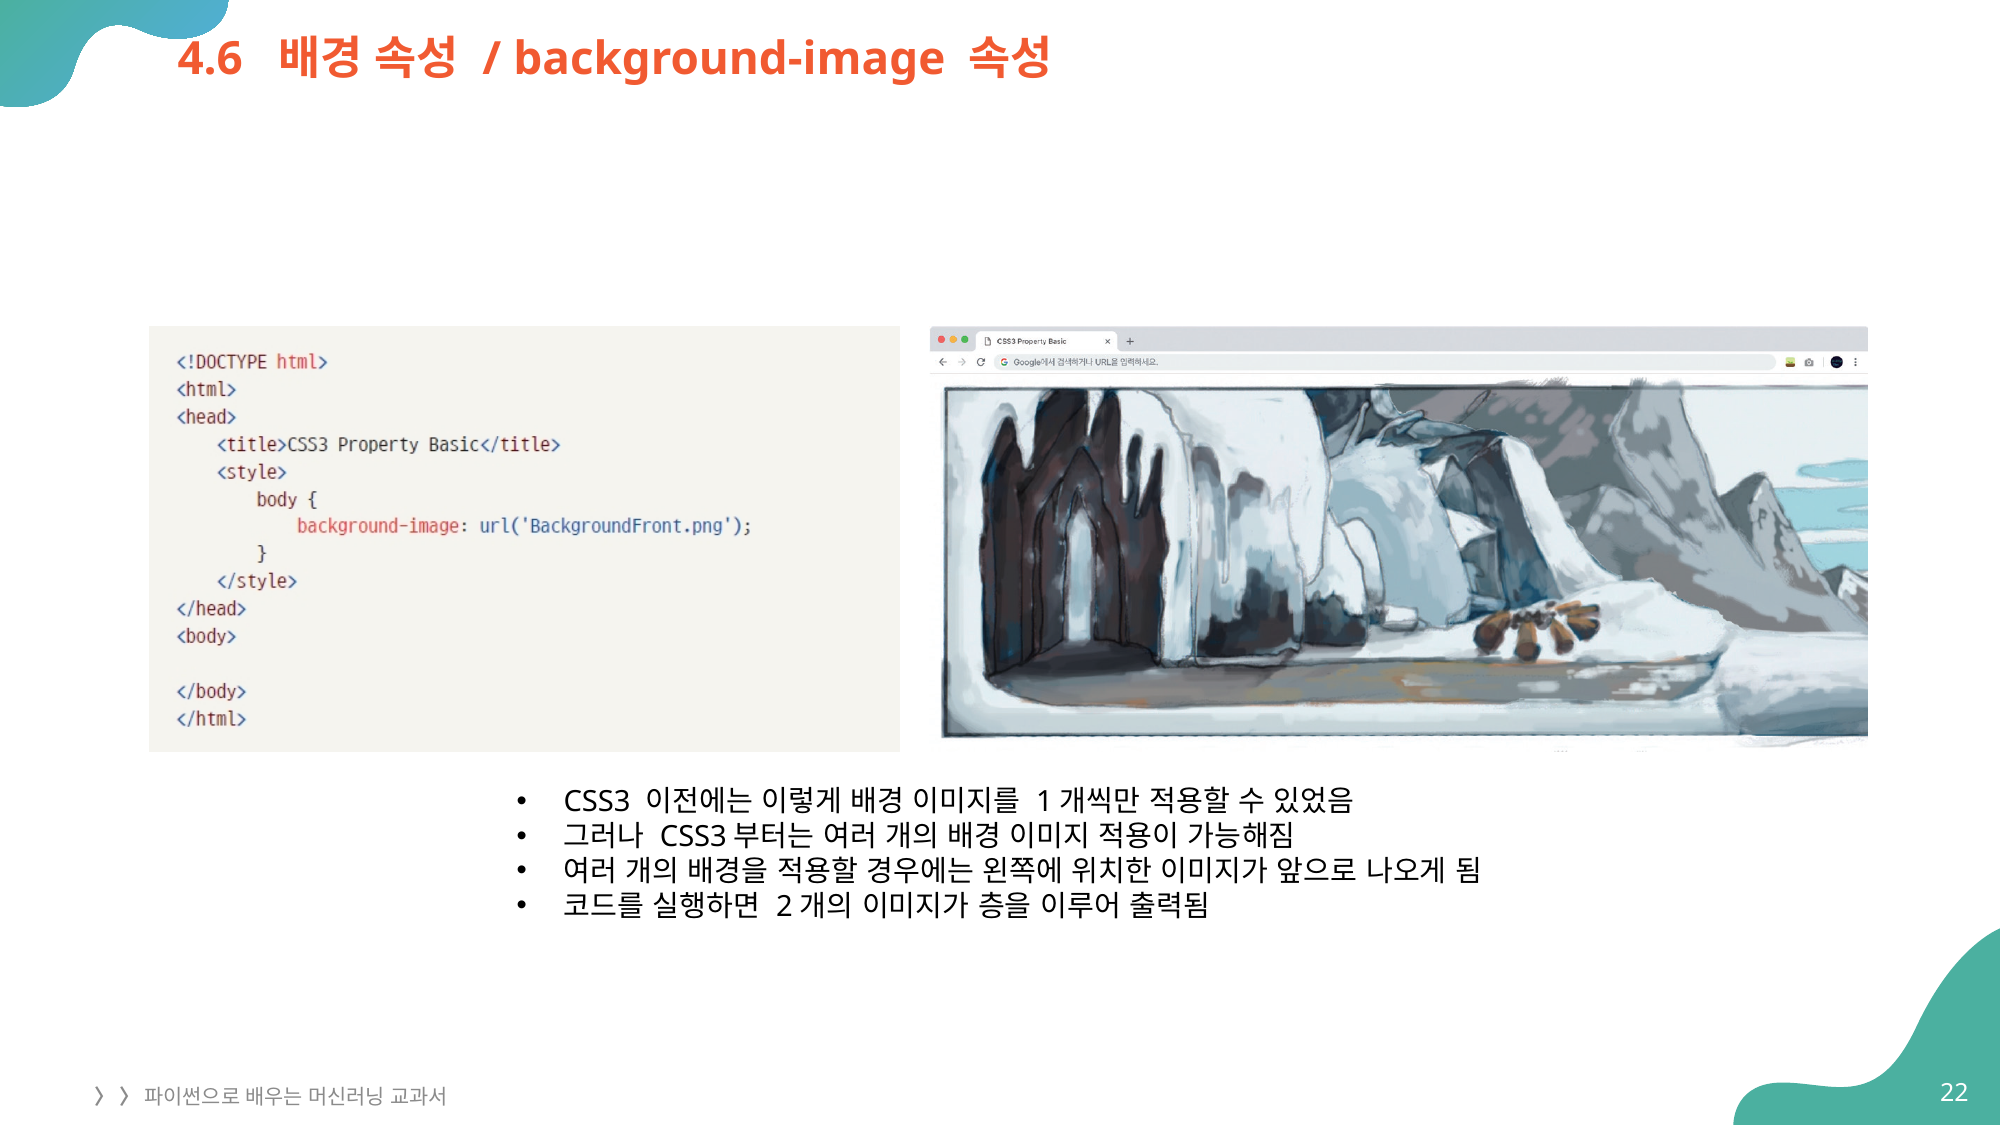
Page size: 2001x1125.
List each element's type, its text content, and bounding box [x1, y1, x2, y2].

footer 〉 〉 파이썬으로 배우는 머신러닝 교과서 [79, 1078, 755, 1114]
slide_number 22 [1917, 1063, 1984, 1124]
picture [149, 326, 900, 752]
title 4.6 배경 속성 / background-image 속성 [162, 27, 2000, 93]
text_box CSS3 이전에는 이렇게 배경 이미지를 1개씩만 적용할 수 있었음 그러나 CSS3부터는 여러 개의 배경 이미지 적용이 가능해짐 여러 개의 배경을 적용할 경우에는 왼쪽에 위치한 이미지가 앞으로 나오게 됨 코드를 실행하면 2개의 이미지가 층을 이루어 출력됨 [501, 774, 1498, 930]
picture [929, 326, 1869, 752]
